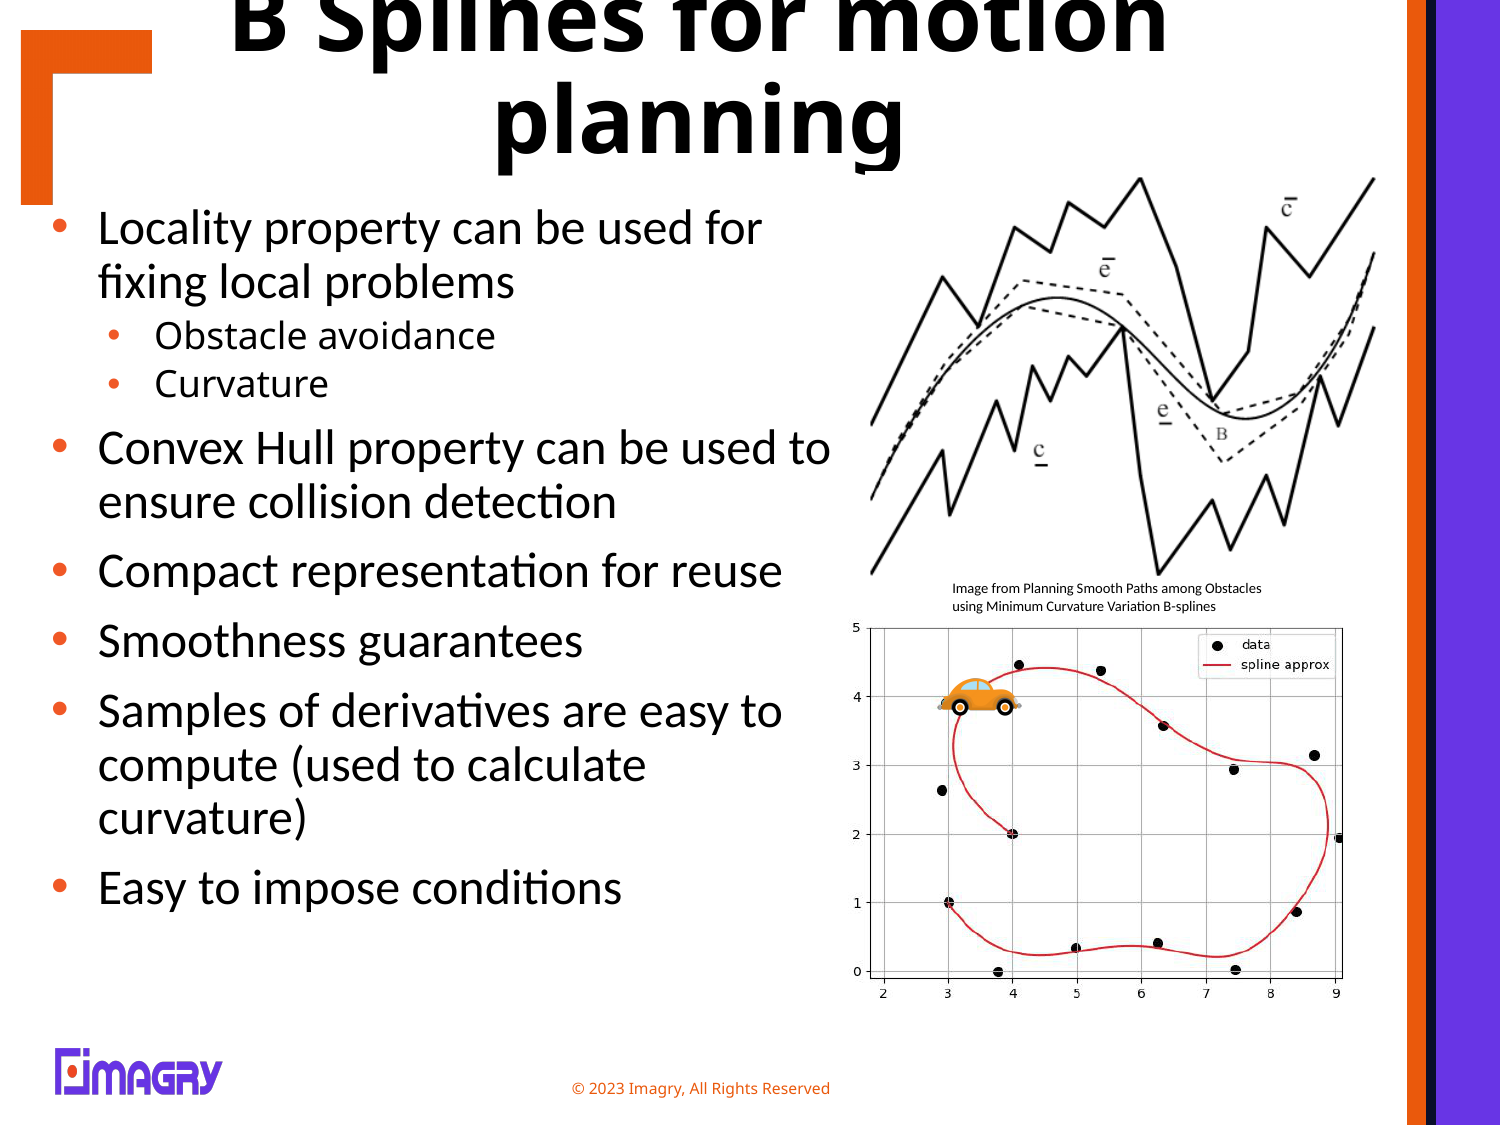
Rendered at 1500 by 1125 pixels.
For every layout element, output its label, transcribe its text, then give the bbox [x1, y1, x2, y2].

subtitle Locality property can be used for fixing local problems Obstacle avoidance Curvature Convex Hull property can be used to ensure collision detection Compact representation for reuse Smoothness guarantees Samples of derivatives are easy to compute (used to calculate curvature) Easy to impose conditions [36, 193, 865, 1005]
picture [20, 30, 152, 205]
picture [865, 171, 1406, 588]
picture [844, 616, 1344, 1005]
title B Splines for motion planning [76, 59, 1323, 181]
picture [51, 1042, 228, 1103]
text_box Image from Planning Smooth Paths among Obstacles using Minimum Curvature Variation B-splines [937, 588, 1294, 616]
